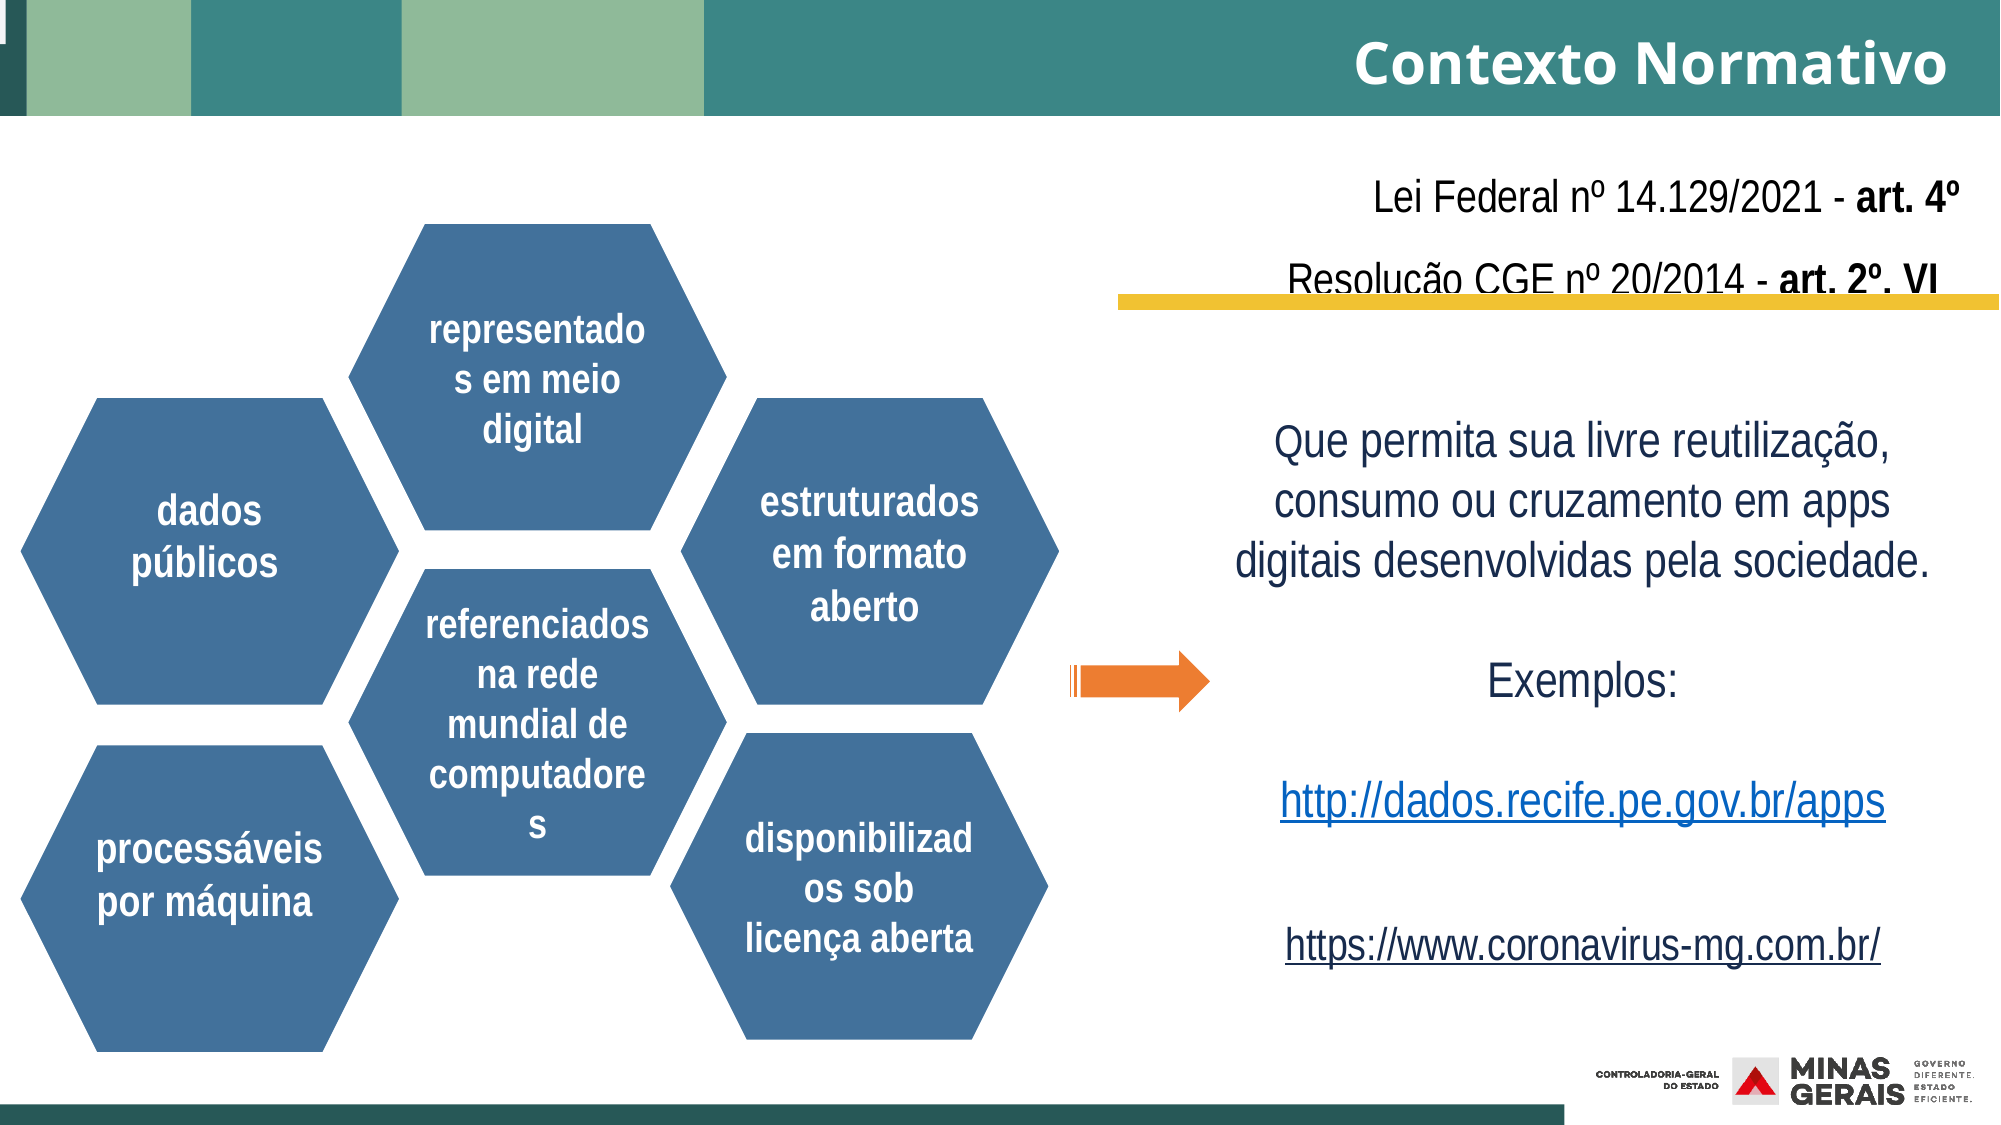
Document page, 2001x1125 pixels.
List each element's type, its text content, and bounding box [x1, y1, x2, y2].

picture [1596, 1057, 1974, 1105]
text_box Que permita sua livre reutilização, consumo ou cruzamento em apps digitais desenvolvidas pela sociedade. Exemplos: http://dados.recife.pe.gov.br/apps https://www.coronavirus-mg.com.br/ [1188, 493, 1979, 938]
text_box Lei Federal nº 14.129/2021 - art. 4º Resolução CGE nº 20/2014 - art. 2º, VI [821, 124, 1975, 320]
title Contexto Normativo [737, 21, 1979, 112]
text_box representados em meio digital [347, 222, 728, 532]
text_box [1073, 664, 1078, 699]
text_box [0, 0, 6, 45]
text_box estruturados em formato aberto [679, 397, 1061, 706]
text_box disponibilizados sob licença aberta [669, 732, 1050, 1041]
text_box [1117, 293, 2000, 312]
text_box processáveis por máquina [19, 744, 400, 1053]
text_box referenciados na rede mundial de computadores [347, 568, 728, 877]
text_box dados públicos [19, 397, 400, 706]
text_box [1079, 648, 1212, 715]
